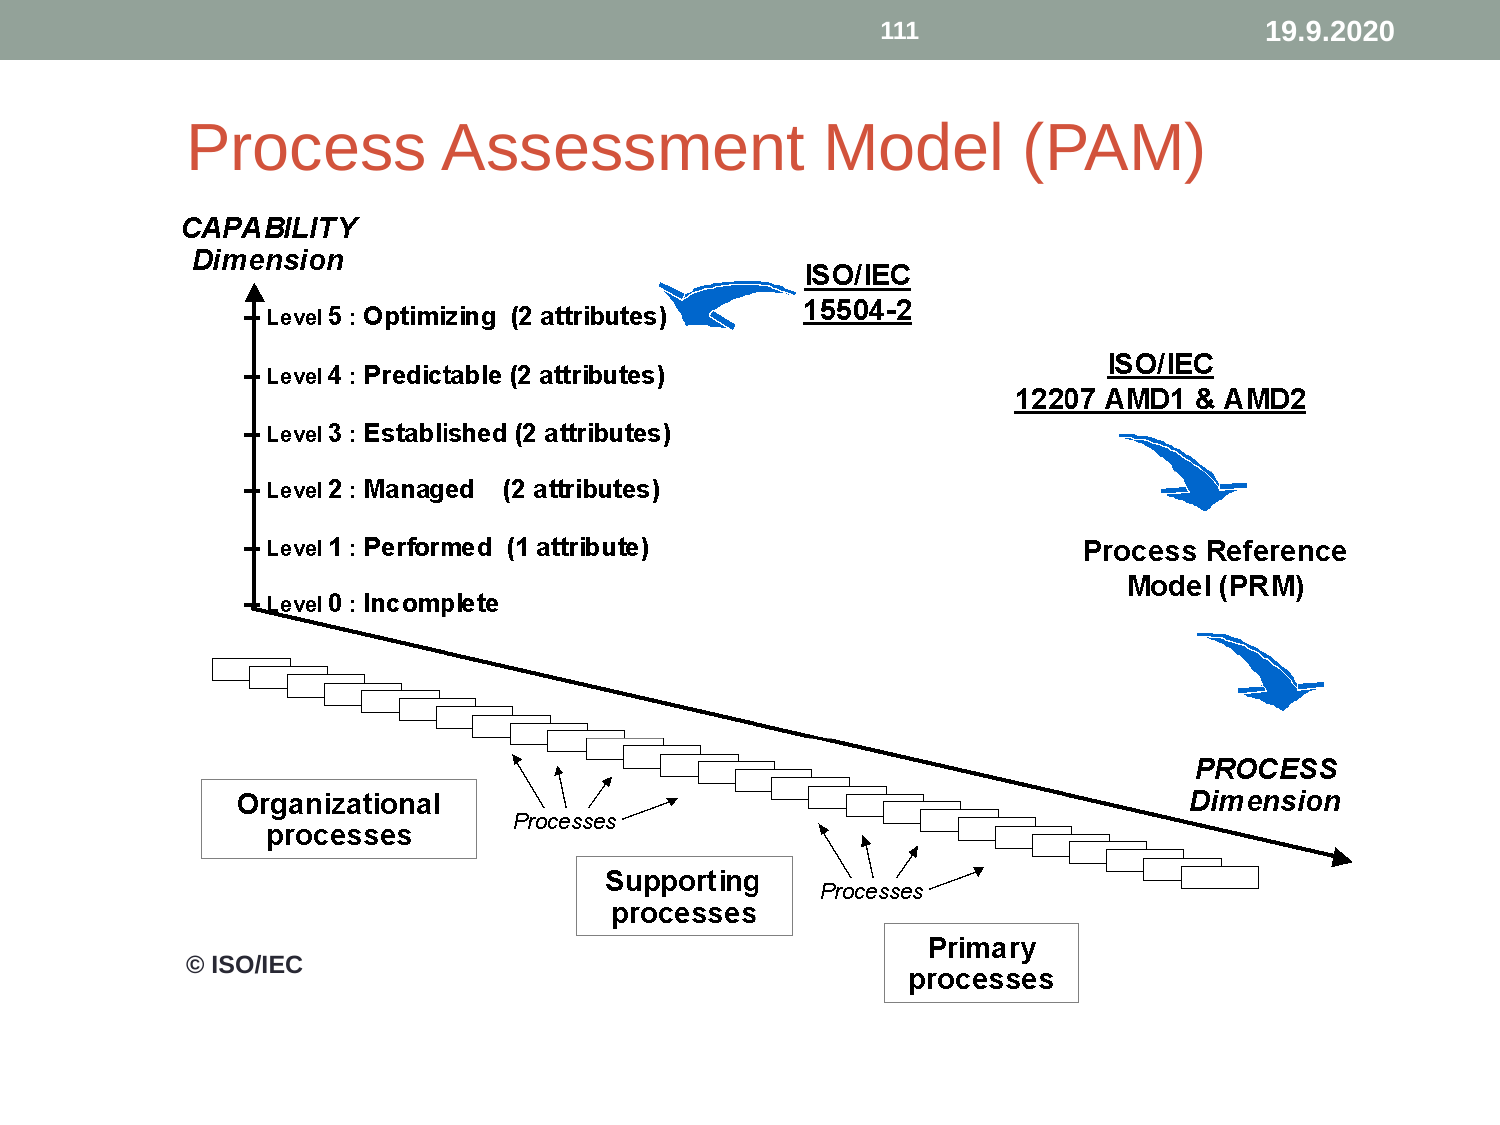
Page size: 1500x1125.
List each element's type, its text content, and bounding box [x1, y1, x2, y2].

title Process Assessment Model (PAM) [171, 78, 1365, 203]
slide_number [1250, 3, 1425, 57]
picture [135, 204, 1377, 1006]
slide_number ‹#› [562, 3, 1238, 57]
